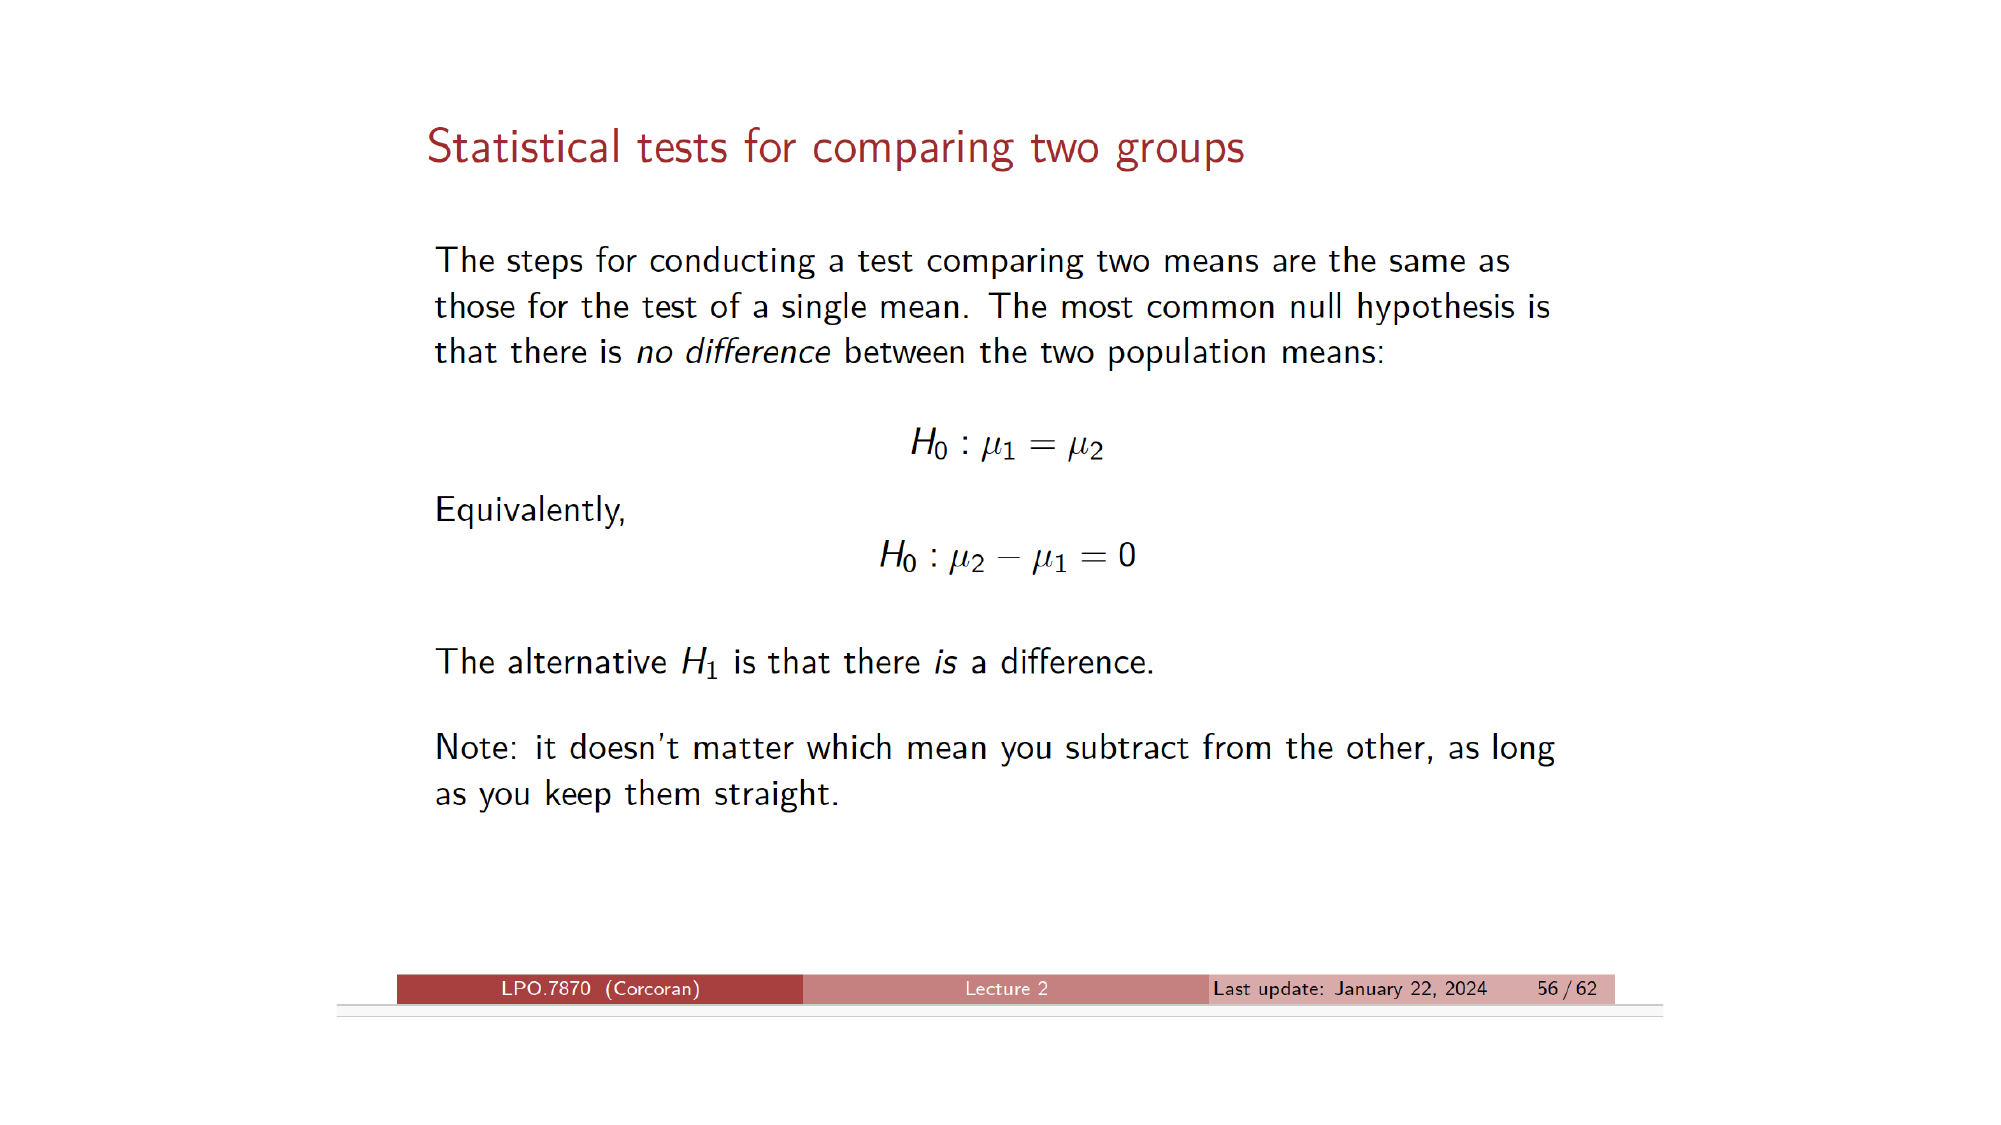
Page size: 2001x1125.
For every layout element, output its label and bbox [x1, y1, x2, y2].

list [336, 98, 1664, 1027]
